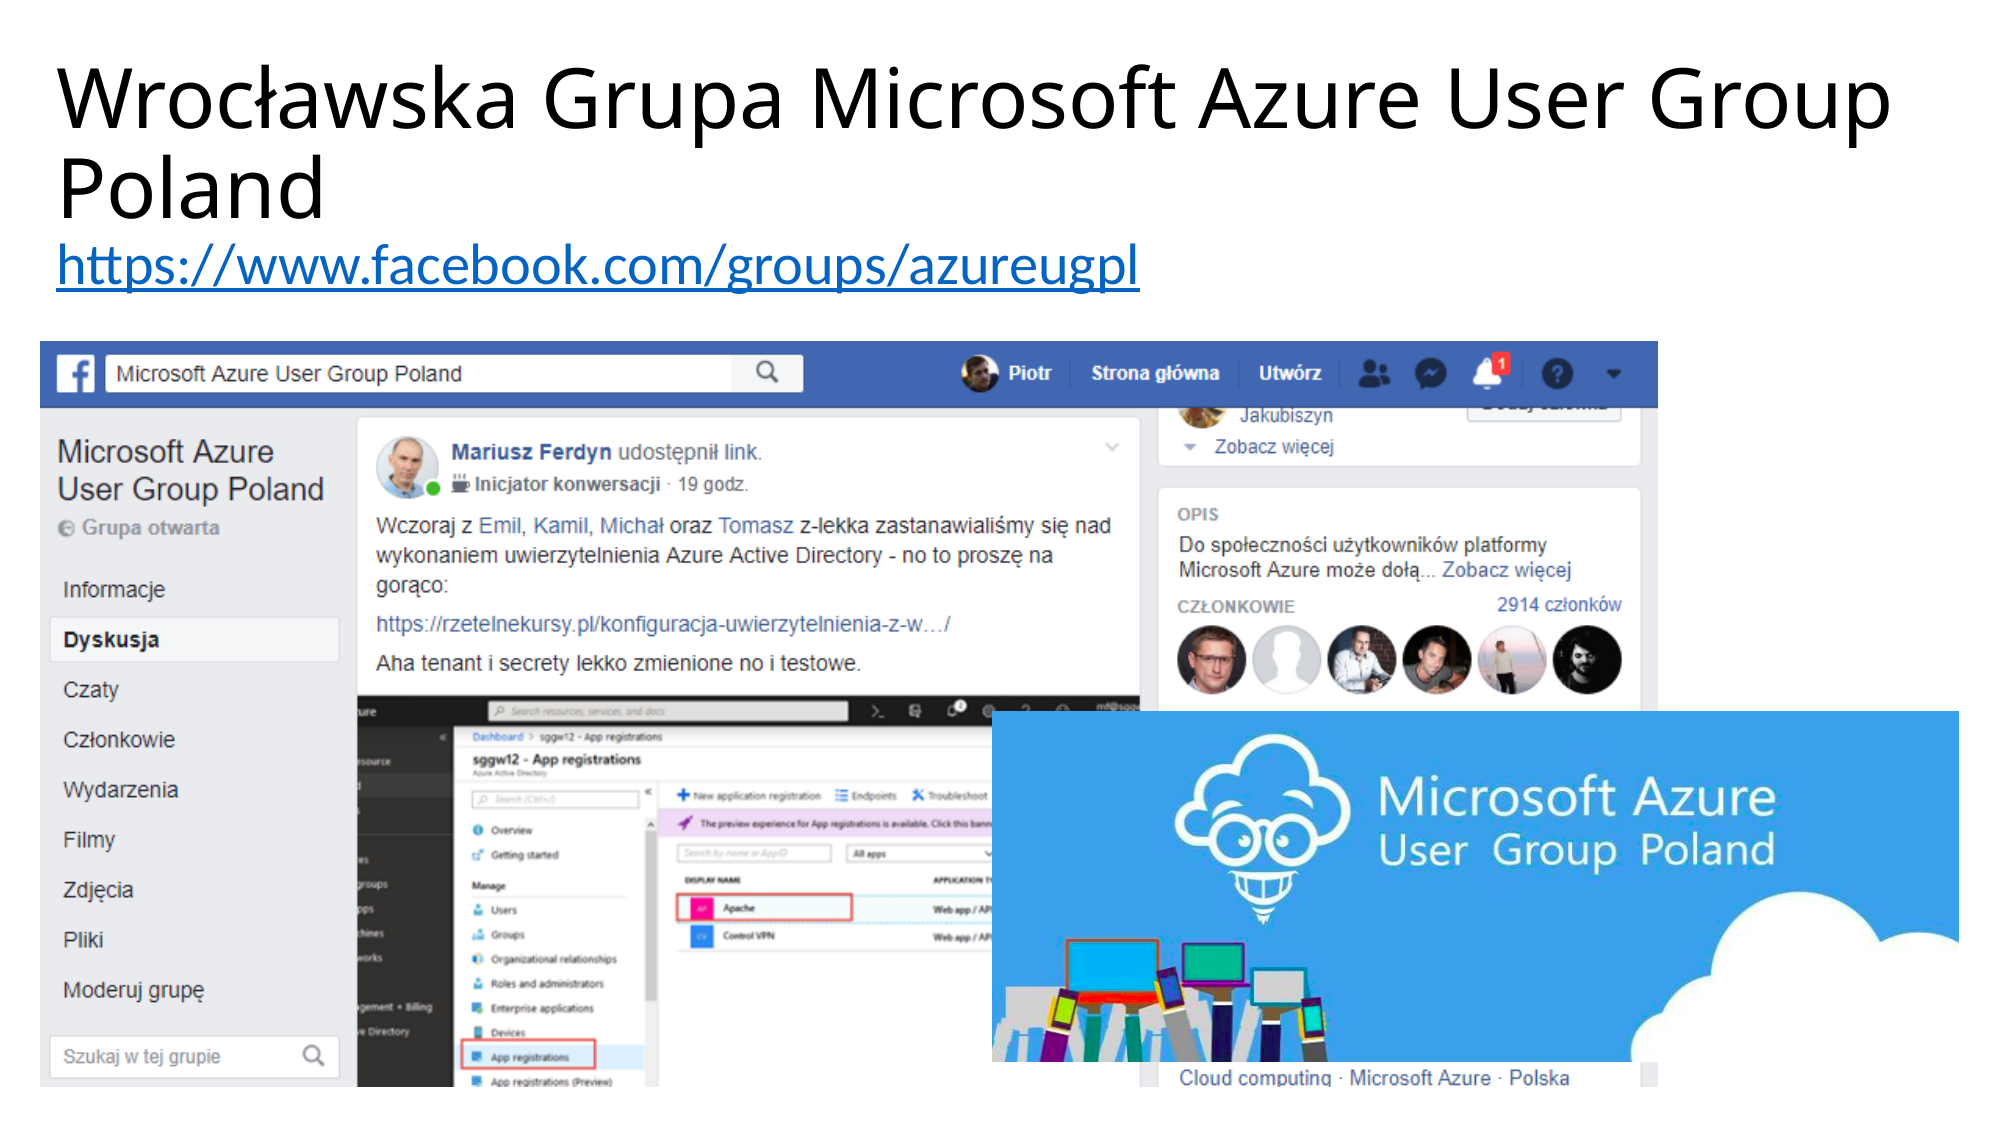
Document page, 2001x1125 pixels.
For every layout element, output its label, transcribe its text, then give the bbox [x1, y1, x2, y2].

title Wrocławska Grupa Microsoft Azure User Group Poland [40, 38, 1959, 256]
list https://www.facebook.com/groups/azureugpl [40, 226, 1766, 711]
picture [40, 341, 1959, 1087]
